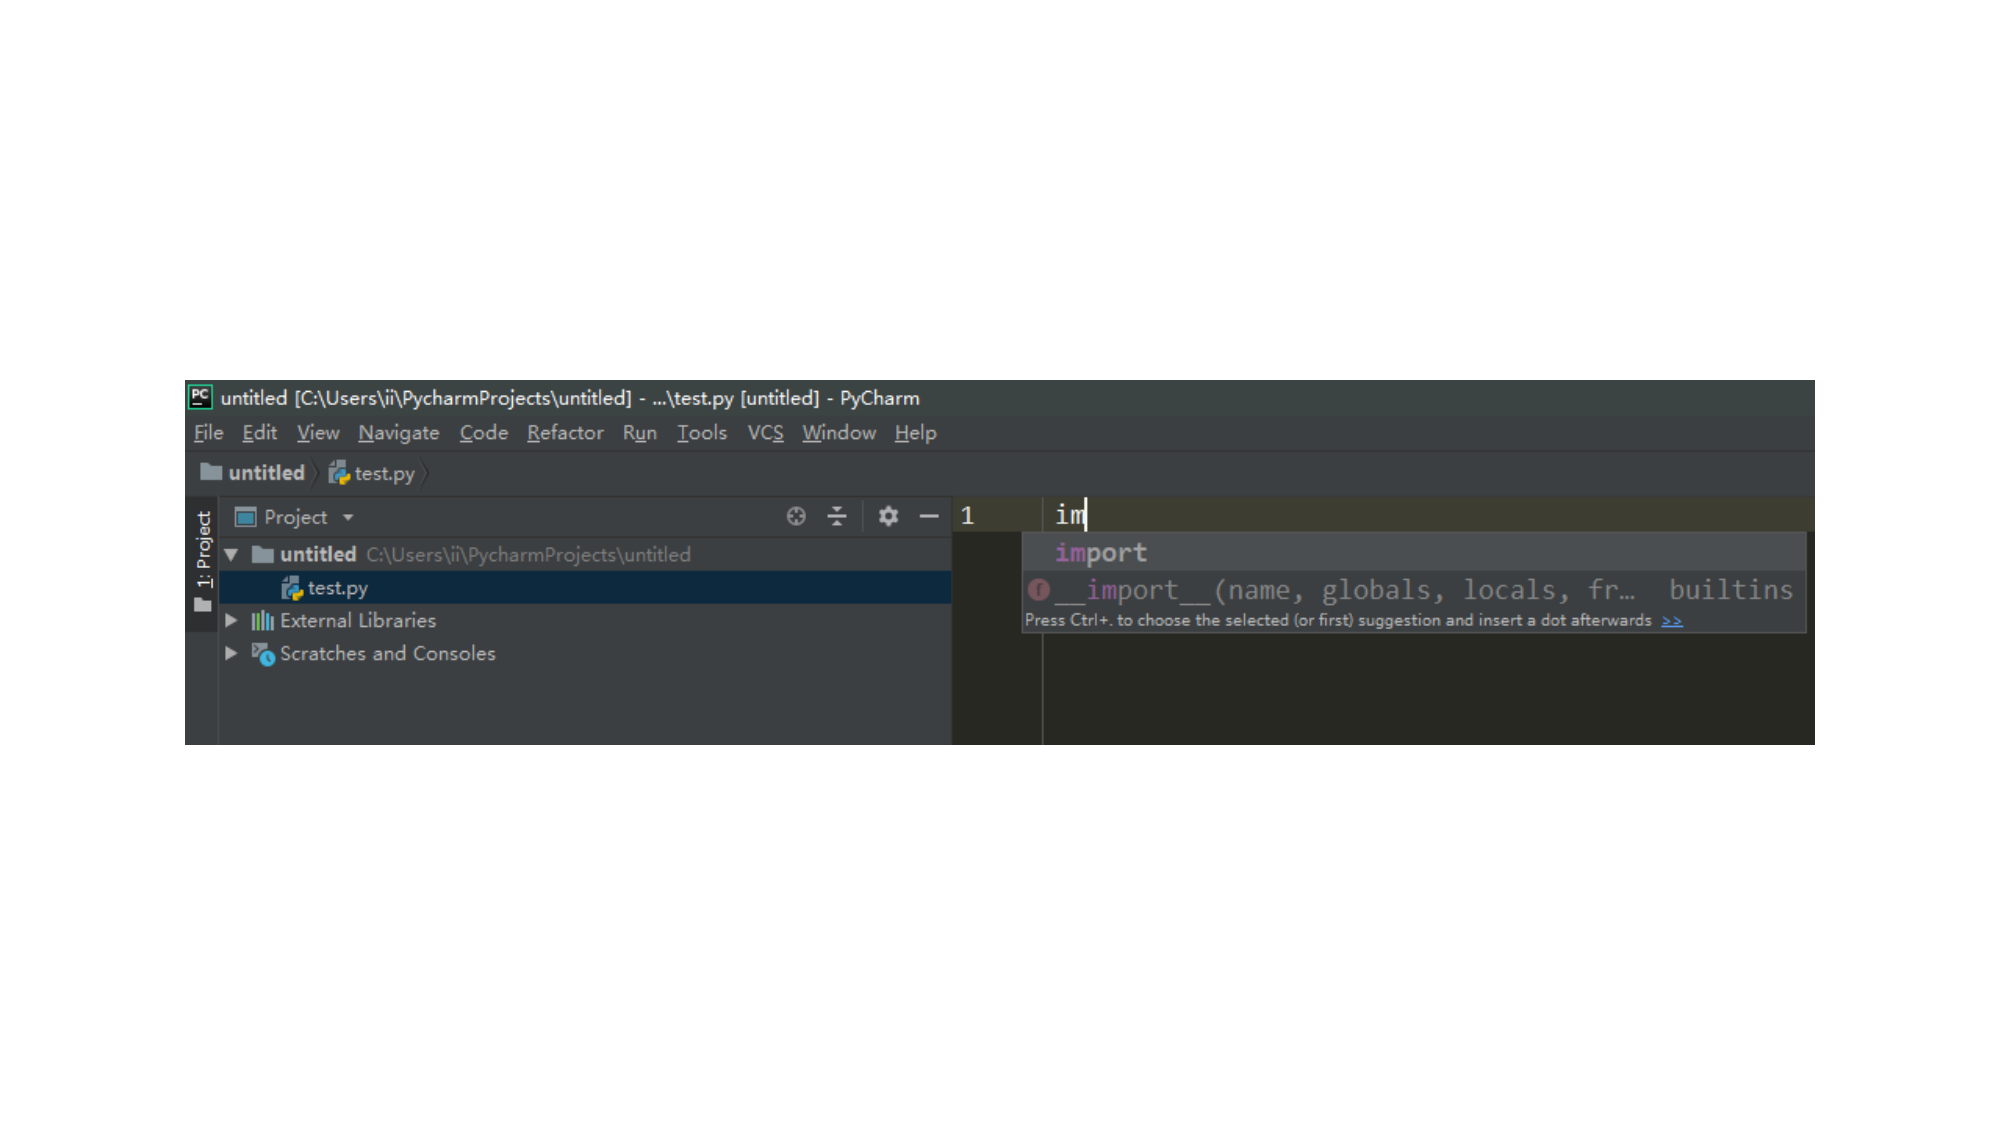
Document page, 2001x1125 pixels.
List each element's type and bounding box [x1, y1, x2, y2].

picture [185, 380, 1815, 745]
